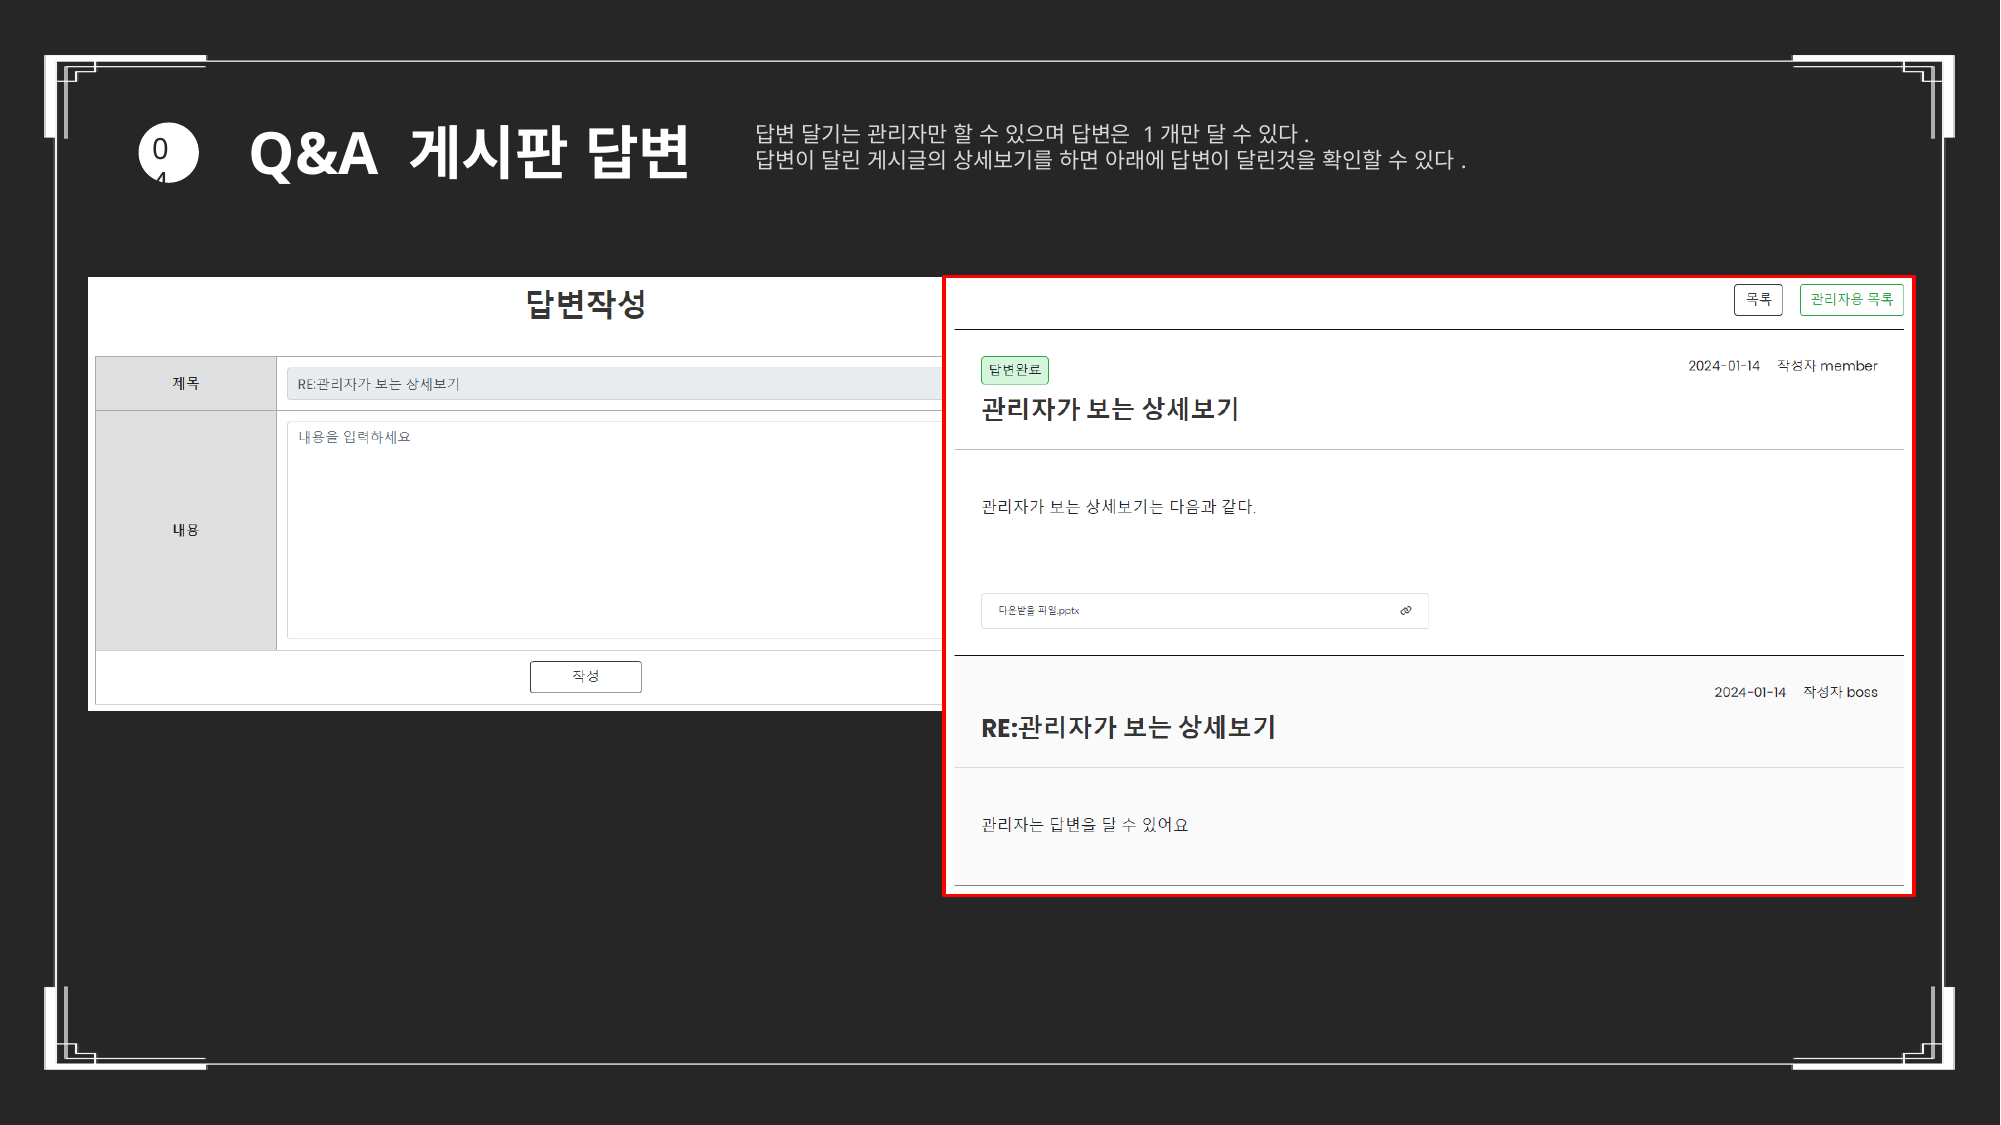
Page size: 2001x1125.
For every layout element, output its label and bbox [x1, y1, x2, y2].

text_box [6, 35, 1994, 1090]
picture [88, 277, 1913, 895]
text_box [136, 109, 721, 196]
